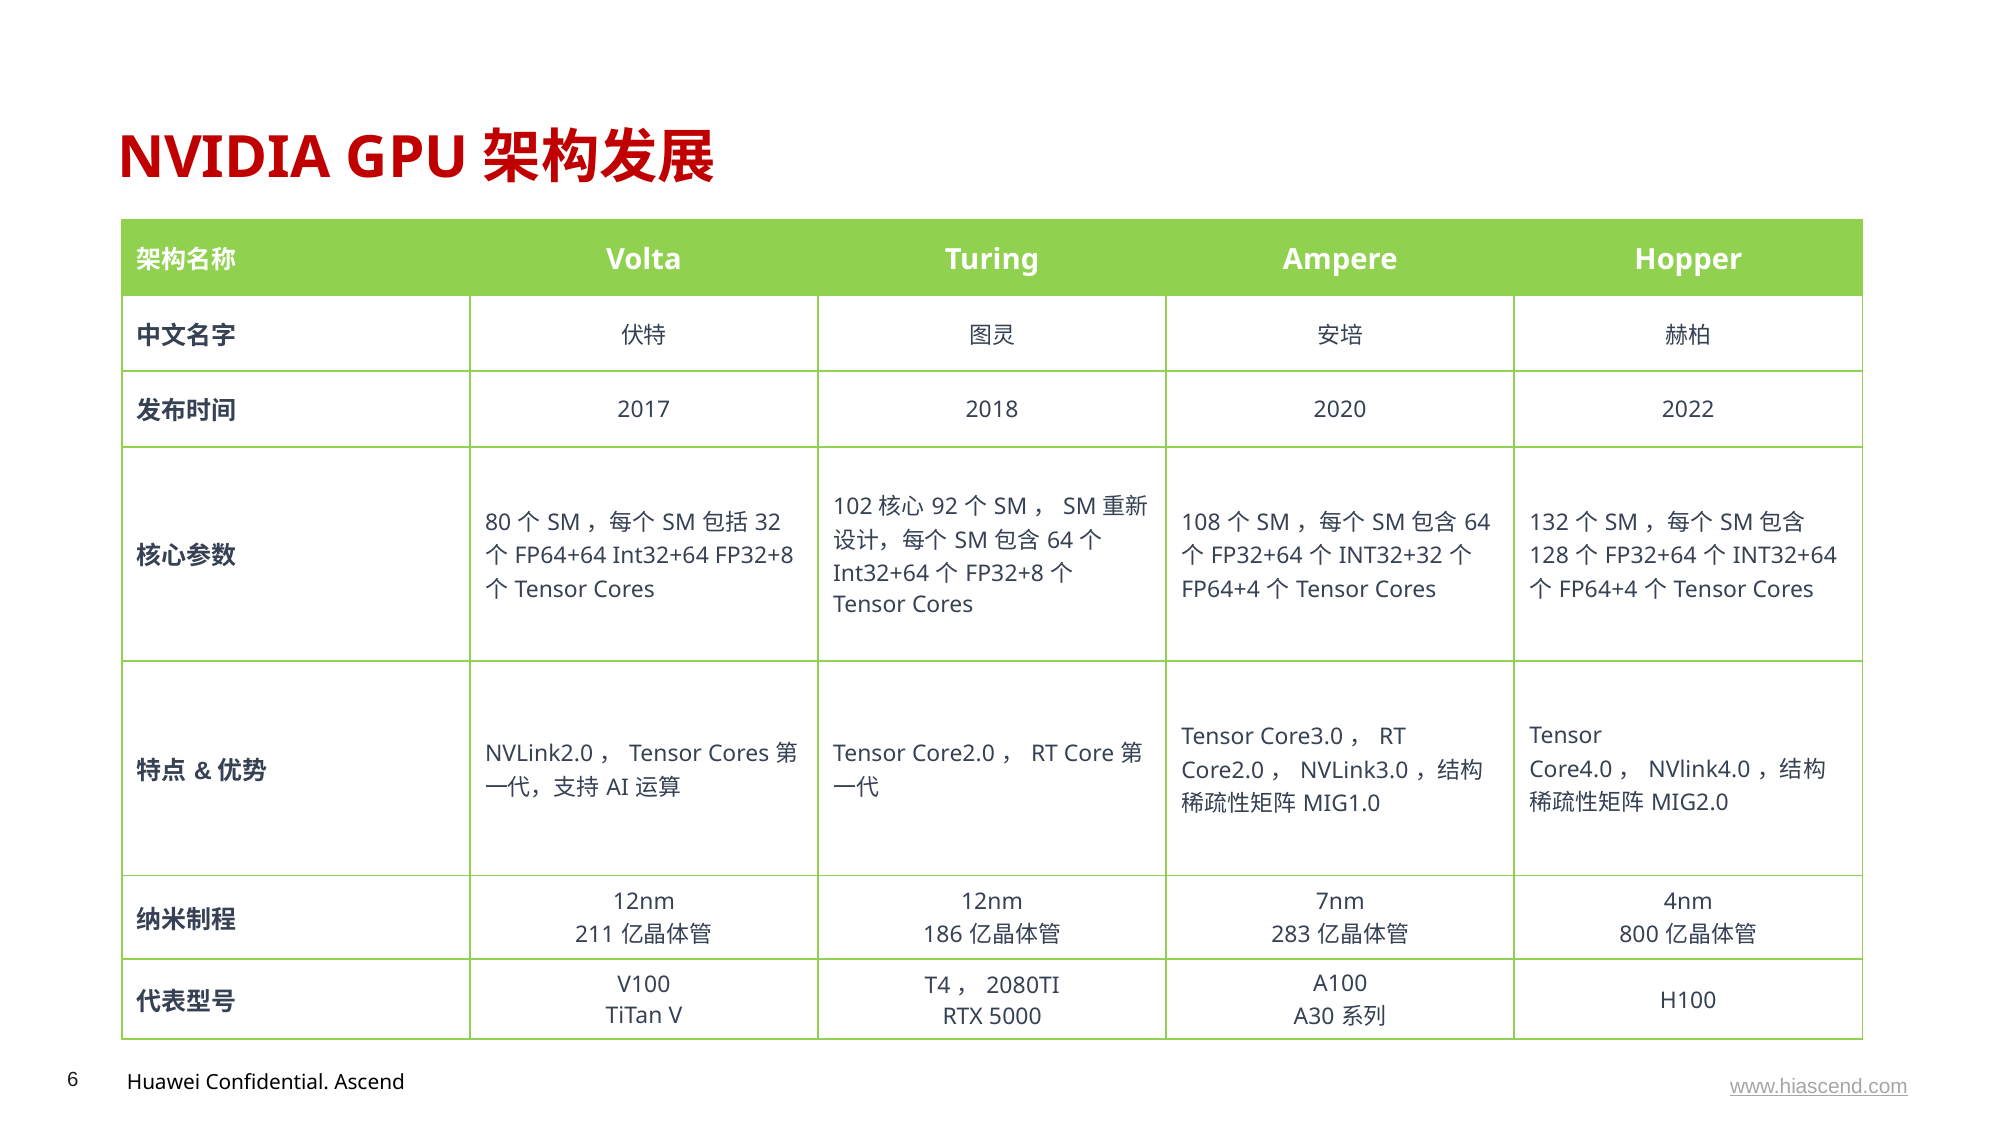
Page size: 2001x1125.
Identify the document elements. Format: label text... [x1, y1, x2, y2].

table_cell 108个SM，每个SM包含64个FP32+64个INT32+32个FP64+4个Tensor Cores [1167, 448, 1513, 660]
table_header Turing [819, 221, 1165, 295]
table_cell V100 TiTan V [471, 960, 817, 1038]
table_header Hopper [1515, 221, 1862, 295]
table_header Ampere [1167, 221, 1513, 295]
table_cell 特点&优势 [123, 662, 469, 875]
title NVIDIA GPU架构发展 [102, 111, 1901, 209]
table_cell 12nm 211亿晶体管 [471, 876, 817, 958]
table_cell 2017 [471, 372, 817, 446]
table_cell 伏特 [471, 296, 817, 370]
table_cell 发布时间 [123, 372, 469, 446]
table_cell 纳米制程 [123, 876, 469, 958]
table_cell 4nm 800亿晶体管 [1515, 876, 1862, 958]
table_cell 80个SM，每个SM包括32个FP64+64 Int32+64 FP32+8个Tensor Cores [471, 448, 817, 660]
table_cell 102核心92个SM，SM重新设计，每个SM包含64个Int32+64个FP32+8个Tensor Cores [819, 448, 1165, 660]
table_header Volta [471, 221, 817, 295]
table_cell 132个SM，每个SM包含128个FP32+64个INT32+64个FP64+4个Tensor Cores [1515, 448, 1862, 660]
table_cell 安培 [1167, 296, 1513, 370]
table_cell A100 A30系列 [1167, 960, 1513, 1038]
table_cell T4，2080TI RTX 5000 [819, 960, 1165, 1038]
table_cell 中文名字 [123, 296, 469, 370]
table_cell 2020 [1167, 372, 1513, 446]
table_cell 7nm 283亿晶体管 [1167, 876, 1513, 958]
table_cell Tensor Core4.0，NVlink4.0，结构稀疏性矩阵MIG2.0 [1515, 662, 1862, 875]
table_cell 2022 [1515, 372, 1862, 446]
table_cell 核心参数 [123, 448, 469, 660]
table_cell H100 [1515, 960, 1862, 1038]
table_cell 2018 [819, 372, 1165, 446]
table_header 架构名称 [123, 221, 469, 295]
table_cell 代表型号 [123, 960, 469, 1038]
table_cell Tensor Core2.0，RT Core第一代 [819, 662, 1165, 875]
table_cell 图灵 [819, 296, 1165, 370]
table_cell Tensor Core3.0，RT Core2.0，NVLink3.0，结构稀疏性矩阵MIG1.0 [1167, 662, 1513, 875]
table_cell 赫柏 [1515, 296, 1862, 370]
table_cell 12nm 186亿晶体管 [819, 876, 1165, 958]
table_cell NVLink2.0，Tensor Cores第一代，支持AI运算 [471, 662, 817, 875]
